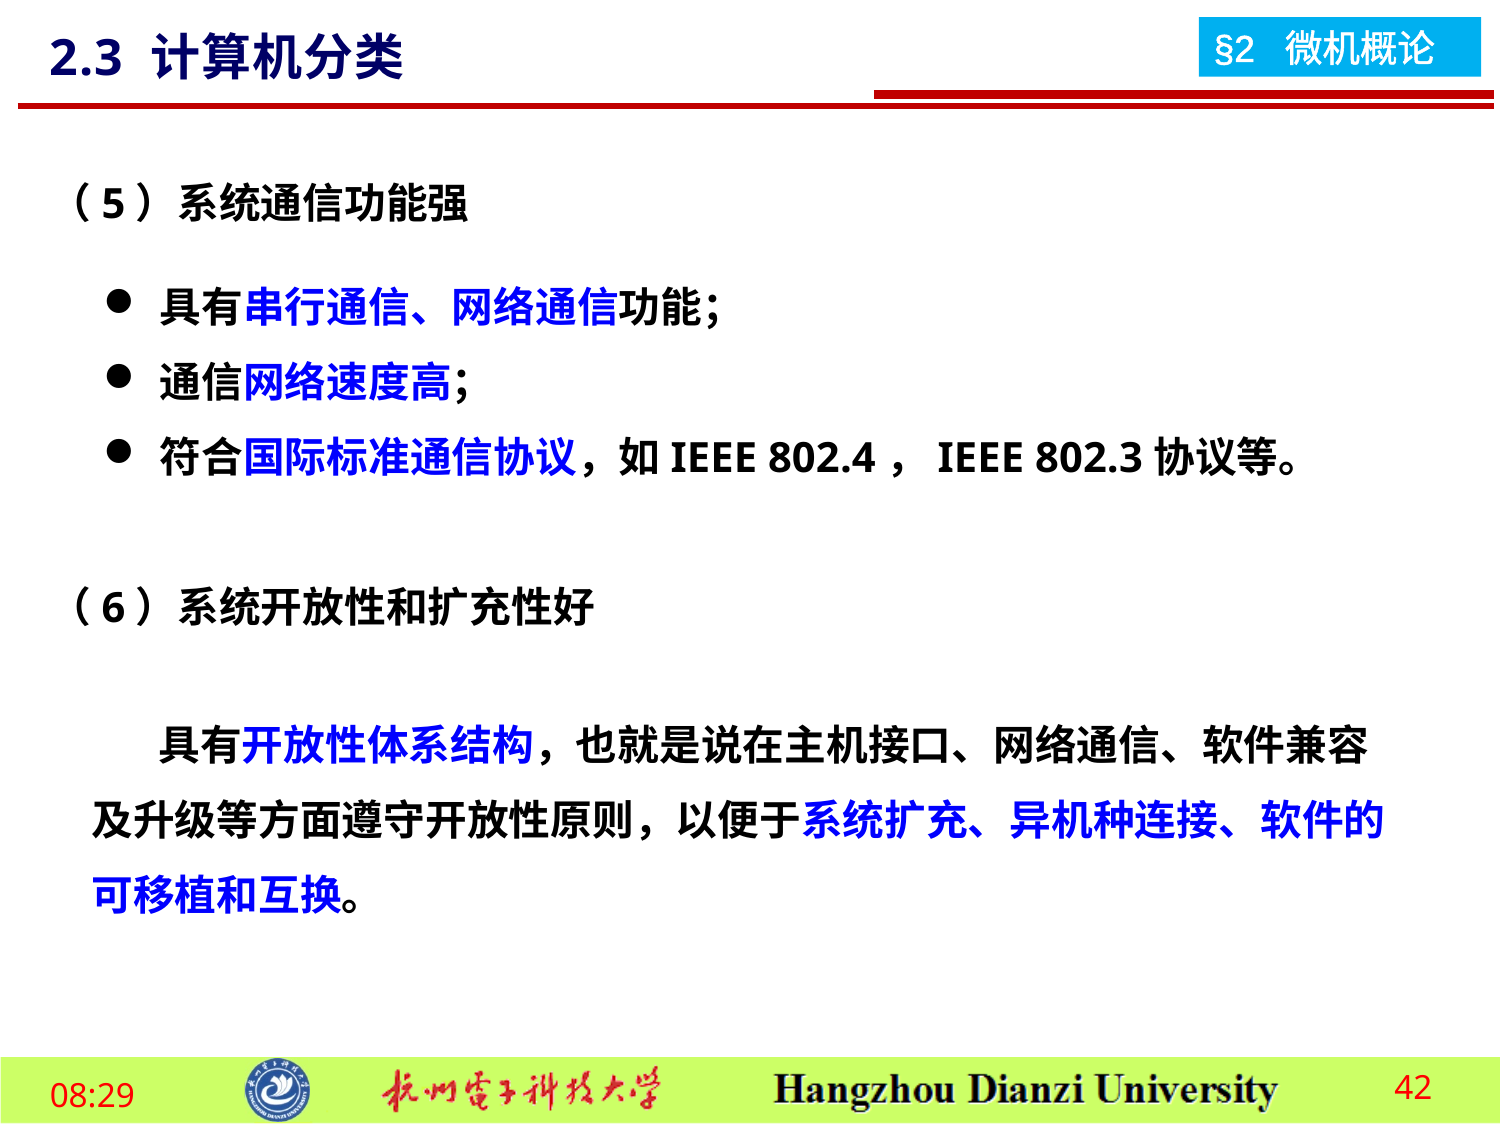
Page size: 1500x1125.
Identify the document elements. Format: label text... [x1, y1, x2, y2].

picture [0, 1057, 1500, 1125]
text_box 具有开放性体系结构，也就是说在主机接口、网络通信、软件兼容及升级等方面遵守开放性原则，以便于系统扩充、异机种连接、软件的可移植和互换。 [76, 686, 1413, 927]
text_box （5）系统通信功能强 [35, 169, 656, 235]
text_box 具有串行通信、网络通信功能； 通信网络速度高； 符合国际标准通信协议，如IEEE 802.4，IEEE 802.3协议等。 [88, 248, 1436, 489]
text_box （6）系统开放性和扩充性好 [35, 573, 656, 639]
text_box 2.3 计算机分类 [35, 17, 996, 93]
